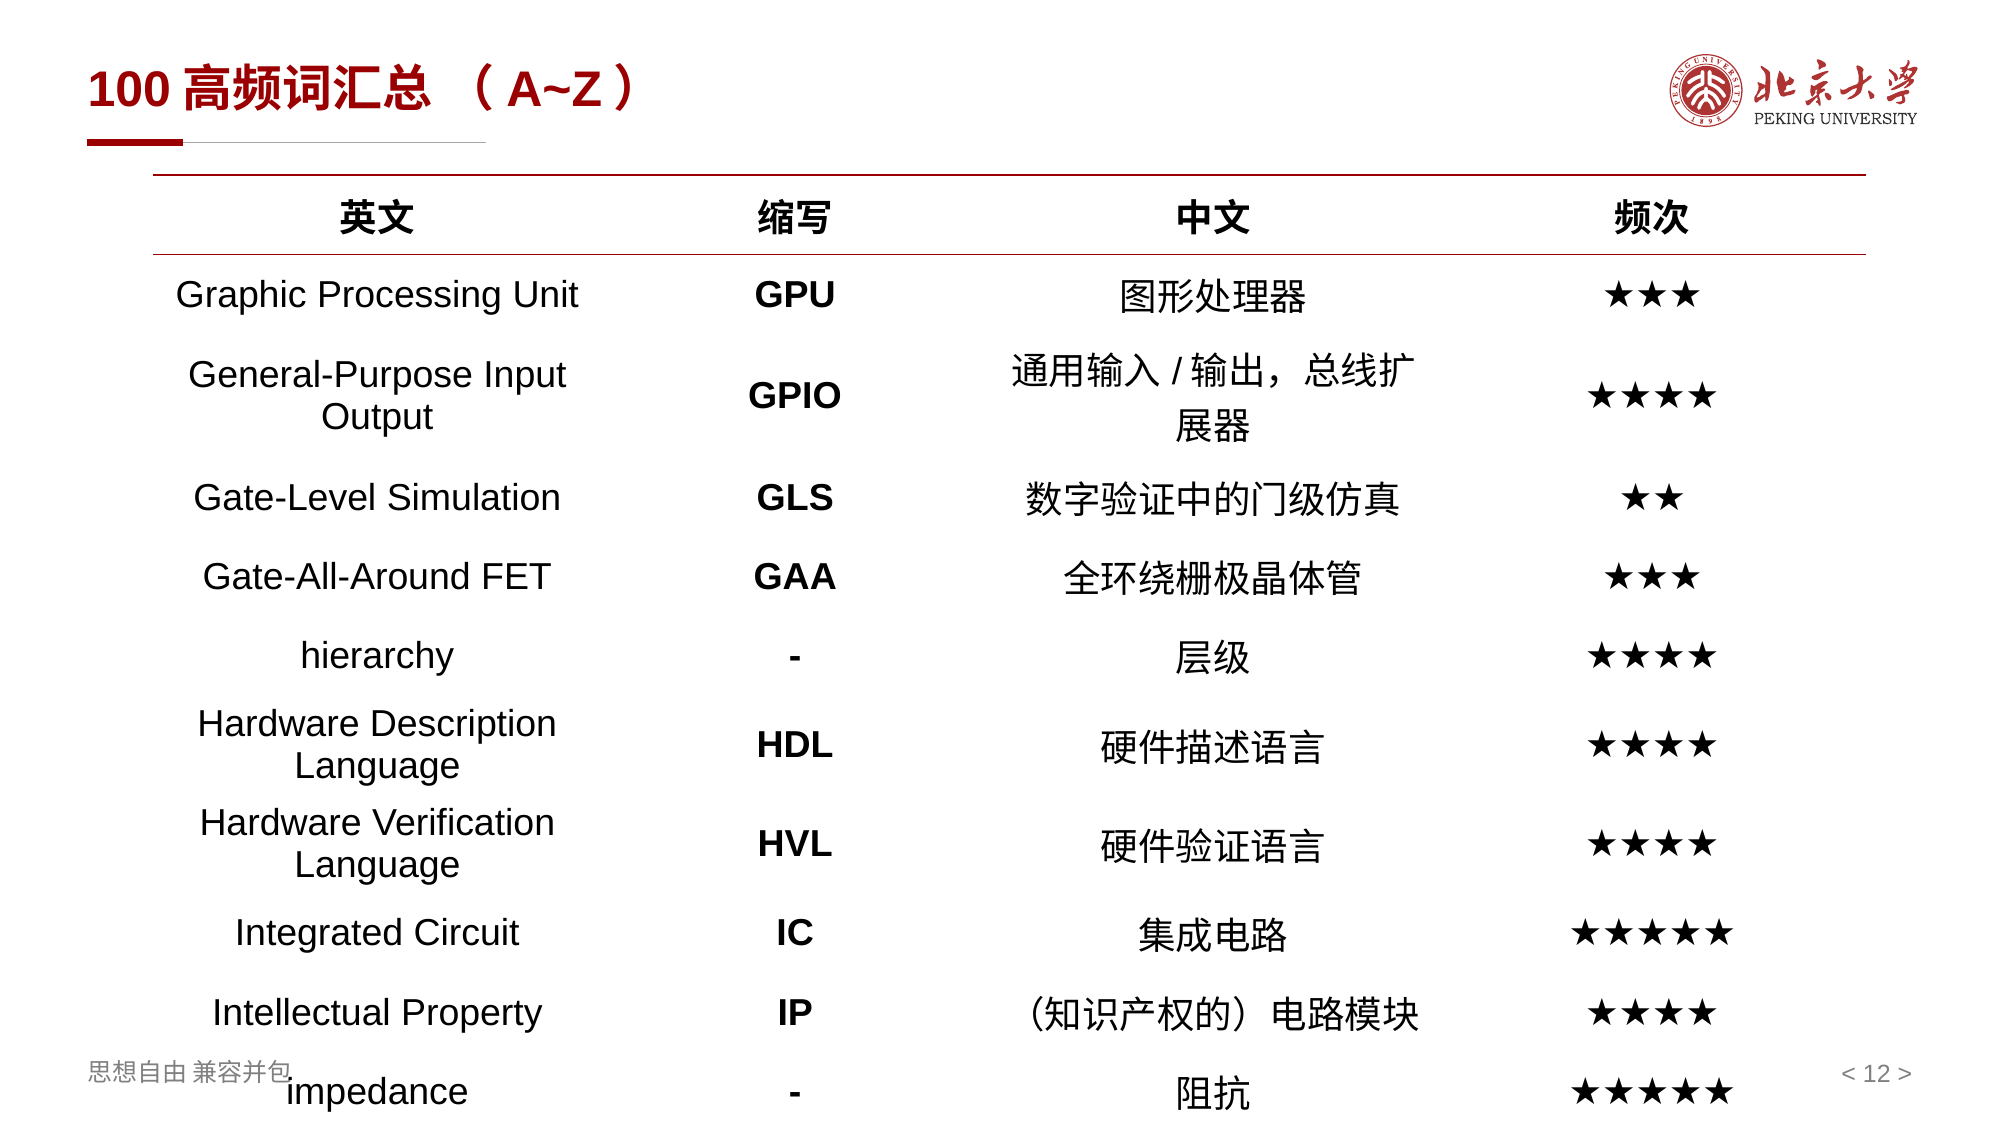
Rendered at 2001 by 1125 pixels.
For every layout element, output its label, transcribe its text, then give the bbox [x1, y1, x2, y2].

table_cell Graphic Processing Unit [153, 255, 602, 334]
table_cell Integrated Circuit [153, 893, 602, 972]
table_cell IP [602, 972, 989, 1052]
table_cell 集成电路 [989, 893, 1438, 972]
table_cell 全环绕栅极晶体管 [989, 537, 1438, 616]
table_cell GPIO [602, 334, 989, 457]
table_cell （知识产权的）电路模块 [989, 972, 1438, 1052]
table_cell ★★★ [1438, 255, 1866, 334]
table_cell hierarchy [153, 616, 602, 695]
table_cell ★★★★ [1438, 334, 1866, 457]
table_cell 数字验证中的门级仿真 [989, 457, 1438, 537]
table_cell ★★ [1438, 457, 1866, 537]
table_header 中文 [989, 176, 1438, 254]
table_header 缩写 [602, 176, 989, 254]
table_cell HVL [602, 794, 989, 893]
title 100高频词汇总 （A~Z） [72, 39, 1559, 142]
table_header 英文 [153, 176, 602, 254]
table_cell 层级 [989, 616, 1438, 695]
table_cell ★★★★★ [1438, 1052, 1866, 1125]
table_cell ★★★★ [1438, 616, 1866, 695]
table_cell ★★★★★ [1438, 893, 1866, 972]
table_cell Intellectual Property [153, 972, 602, 1052]
table_cell Hardware Description Language [153, 695, 602, 794]
table_cell GAA [602, 537, 989, 616]
table_cell - [602, 1052, 989, 1125]
table_cell ★★★★ [1438, 794, 1866, 893]
table_cell impedance [153, 1052, 602, 1125]
table_cell ★★★★ [1438, 972, 1866, 1052]
table_cell IC [602, 893, 989, 972]
table_cell General-Purpose Input Output [153, 334, 602, 457]
table_cell Hardware Verification Language [153, 794, 602, 893]
table_cell 图形处理器 [989, 255, 1438, 334]
table_cell - [602, 616, 989, 695]
table_cell GPU [602, 255, 989, 334]
table_cell 通用输入/输出，总线扩展器 [989, 334, 1438, 457]
table_cell Gate-All-Around FET [153, 537, 602, 616]
table_cell ★★★ [1438, 537, 1866, 616]
table_cell 硬件验证语言 [989, 794, 1438, 893]
table_cell Gate-Level Simulation [153, 457, 602, 537]
slide_number < > [1866, 1048, 1928, 1097]
table_cell 硬件描述语言 [989, 695, 1438, 794]
table_header 频次 [1438, 176, 1866, 254]
table_cell ★★★★ [1438, 695, 1866, 794]
table_cell GLS [602, 457, 989, 537]
table_cell HDL [602, 695, 989, 794]
table_cell 阻抗 [989, 1052, 1438, 1125]
